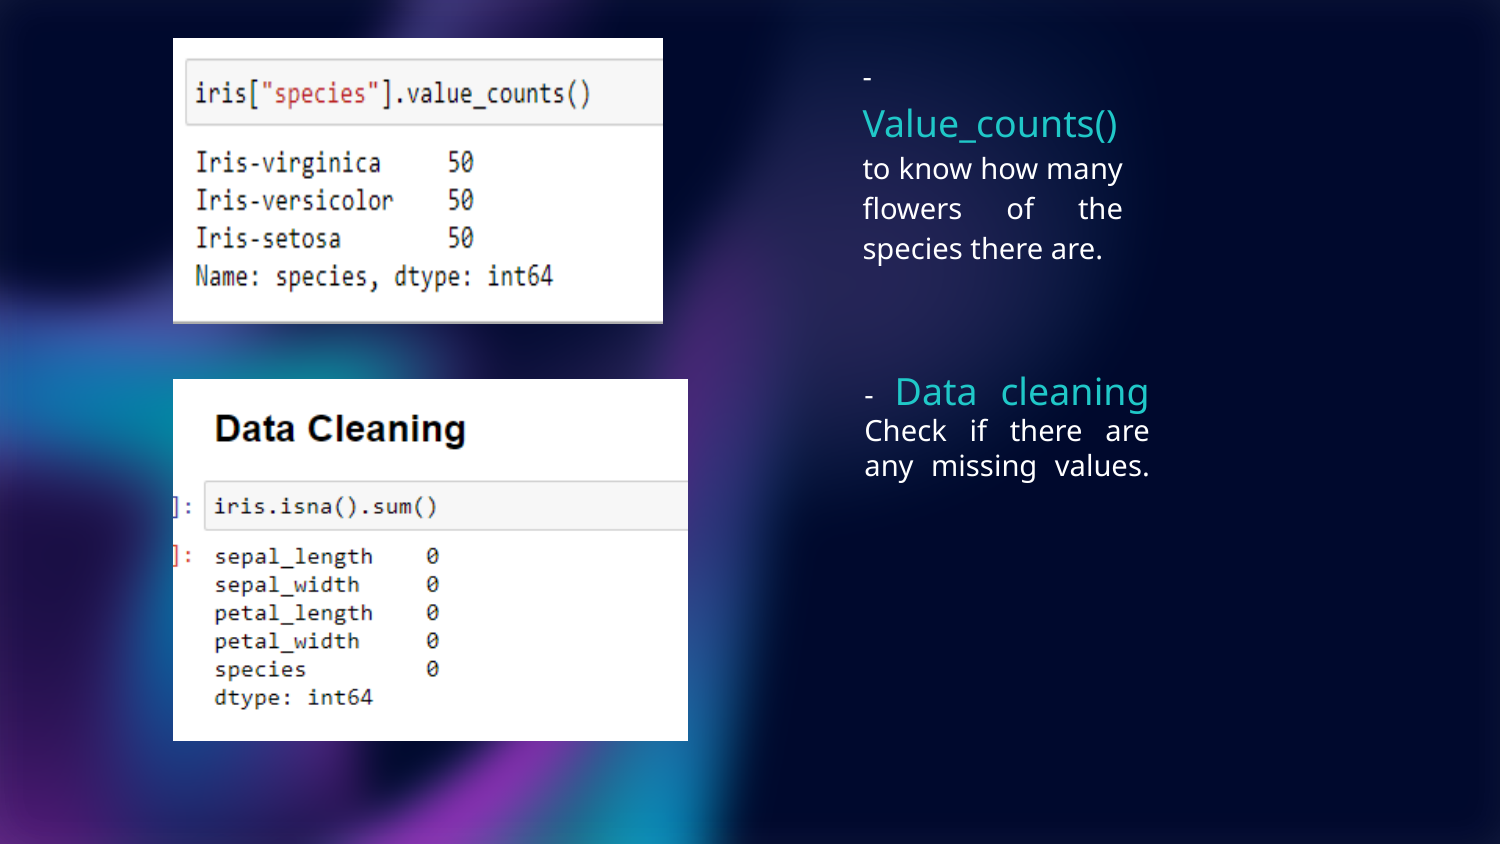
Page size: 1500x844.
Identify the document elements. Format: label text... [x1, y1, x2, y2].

title - Data cleaning Check if there are any missing values. [864, 431, 1150, 588]
list - Value_counts() to know how many flowers of the species there are. [837, 53, 1124, 310]
picture [0, 0, 1500, 844]
